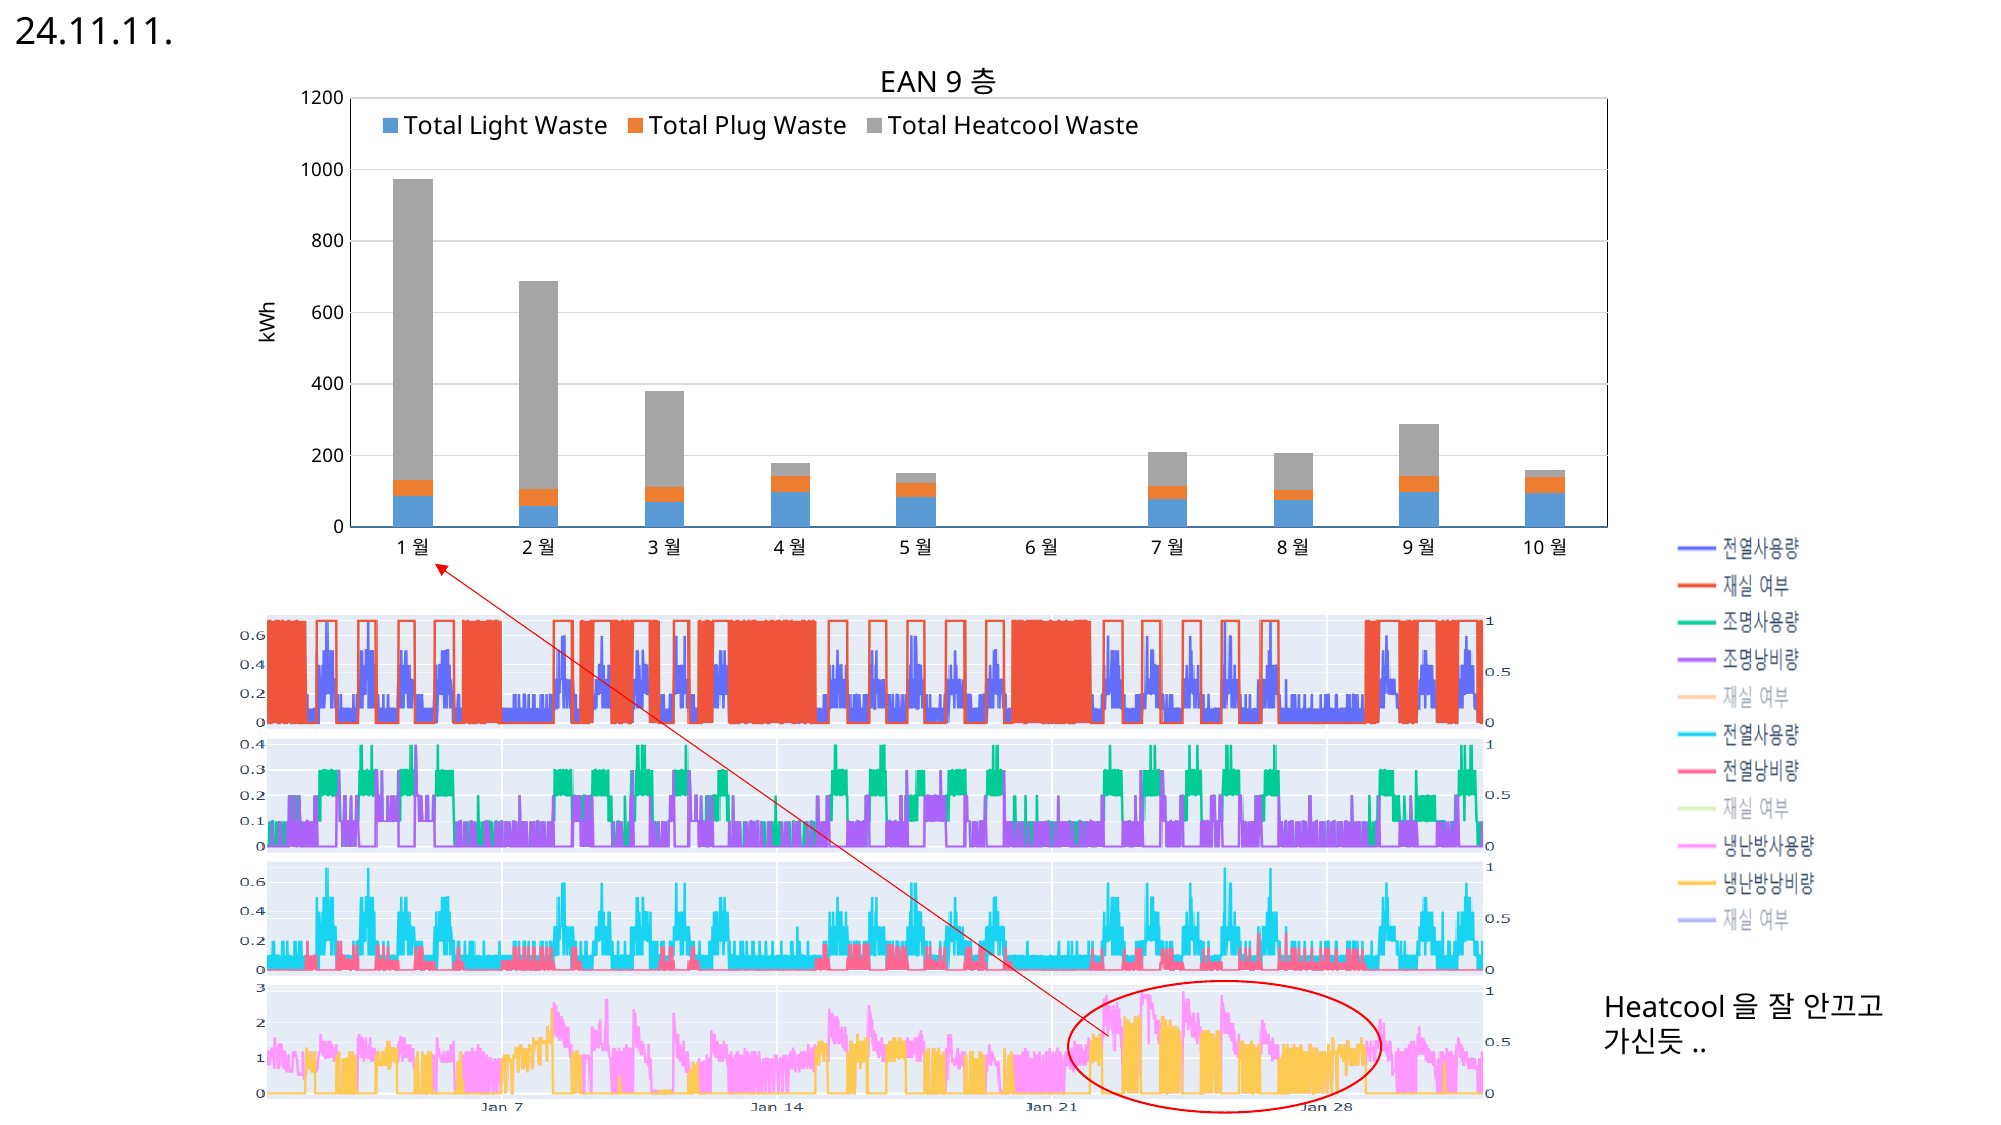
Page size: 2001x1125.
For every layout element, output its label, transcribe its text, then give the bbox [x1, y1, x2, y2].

picture [1662, 528, 1853, 965]
text_box Heatcool을 잘 안끄고 가신듯.. [1588, 980, 1968, 1066]
picture [214, 608, 1538, 1113]
chart [246, 30, 1631, 582]
text_box 24.11.11. [0, 0, 381, 60]
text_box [434, 563, 1109, 1037]
